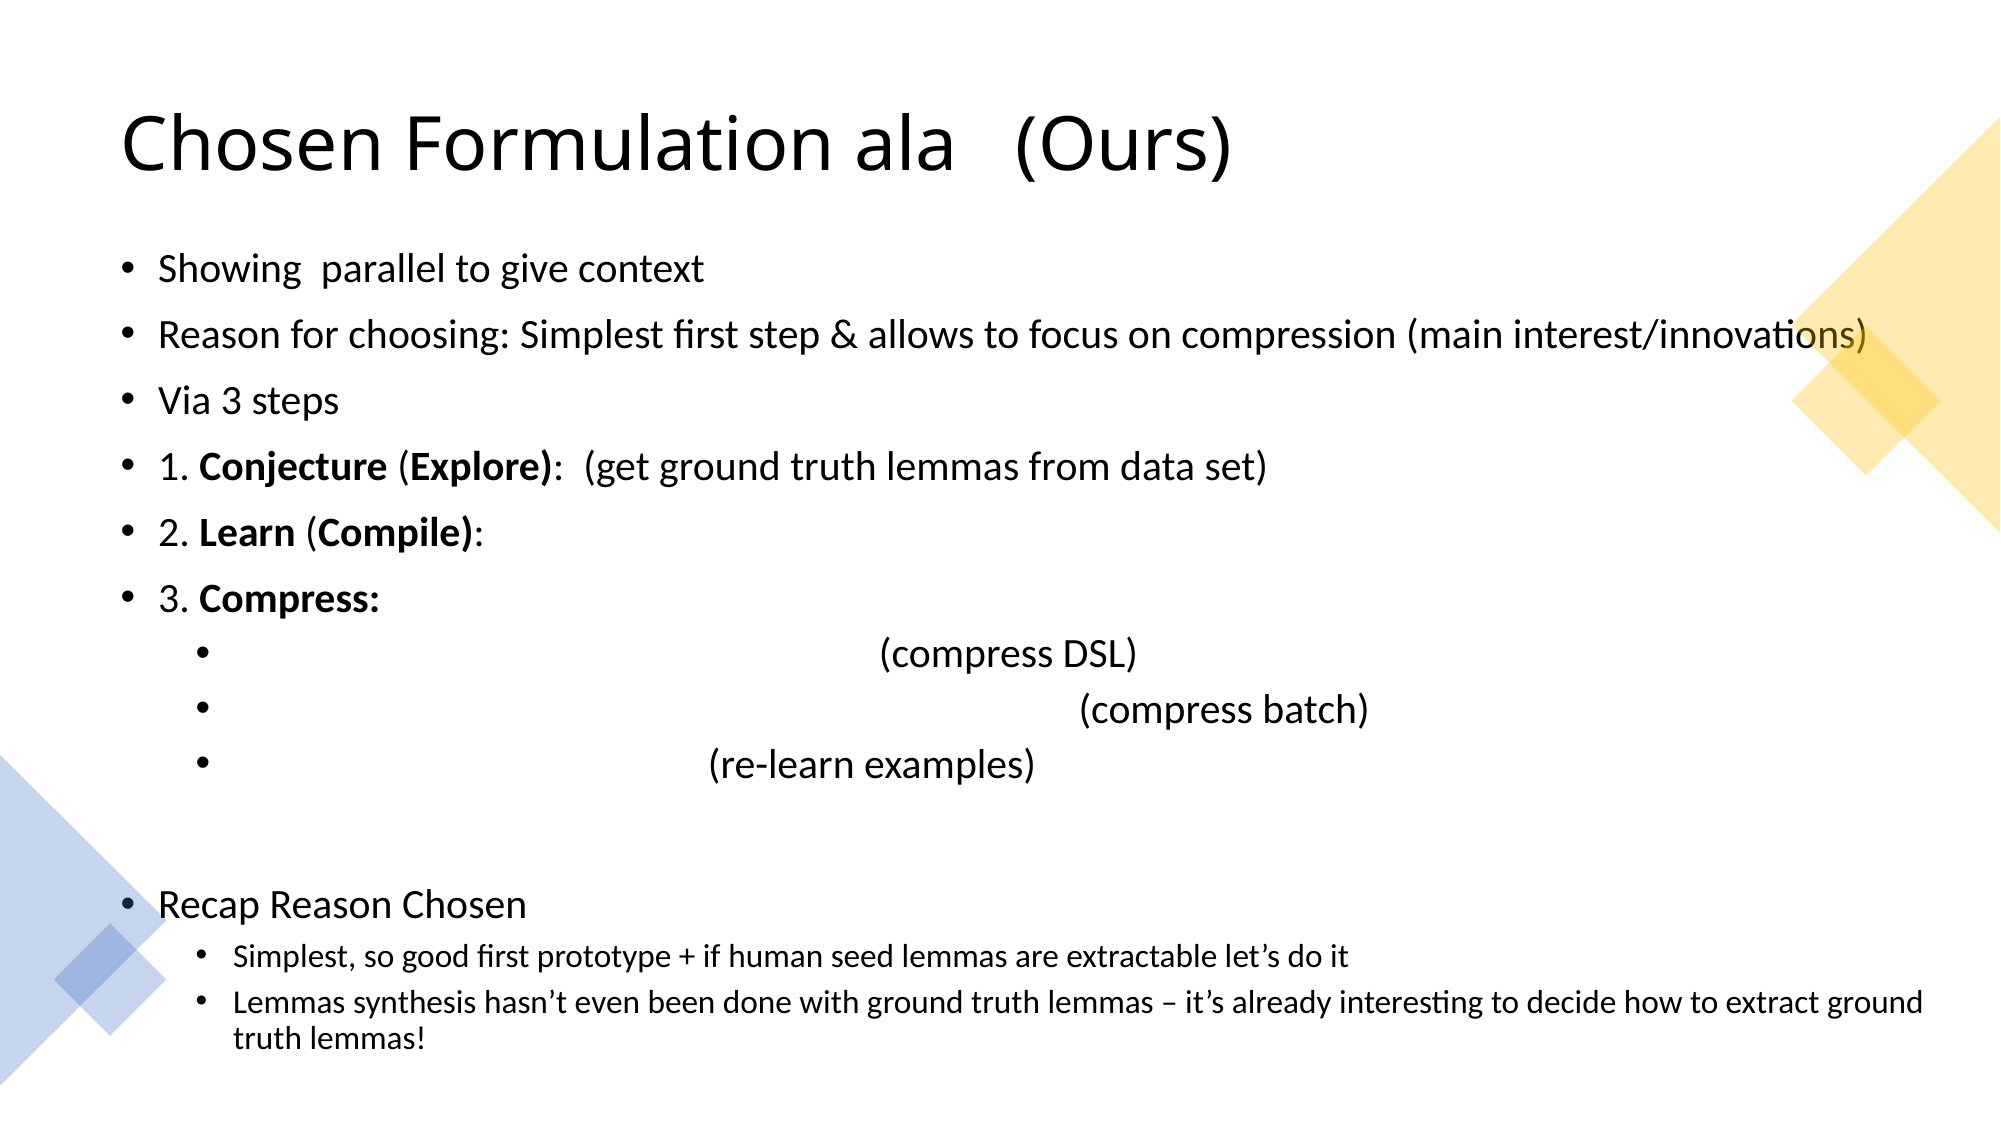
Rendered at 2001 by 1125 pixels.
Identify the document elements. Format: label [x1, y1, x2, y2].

text_box [0, 0, 2000, 1125]
text_box [0, 753, 168, 1088]
text_box [1789, 115, 2000, 535]
text_box [1789, 363, 1904, 477]
text_box [52, 921, 168, 1038]
